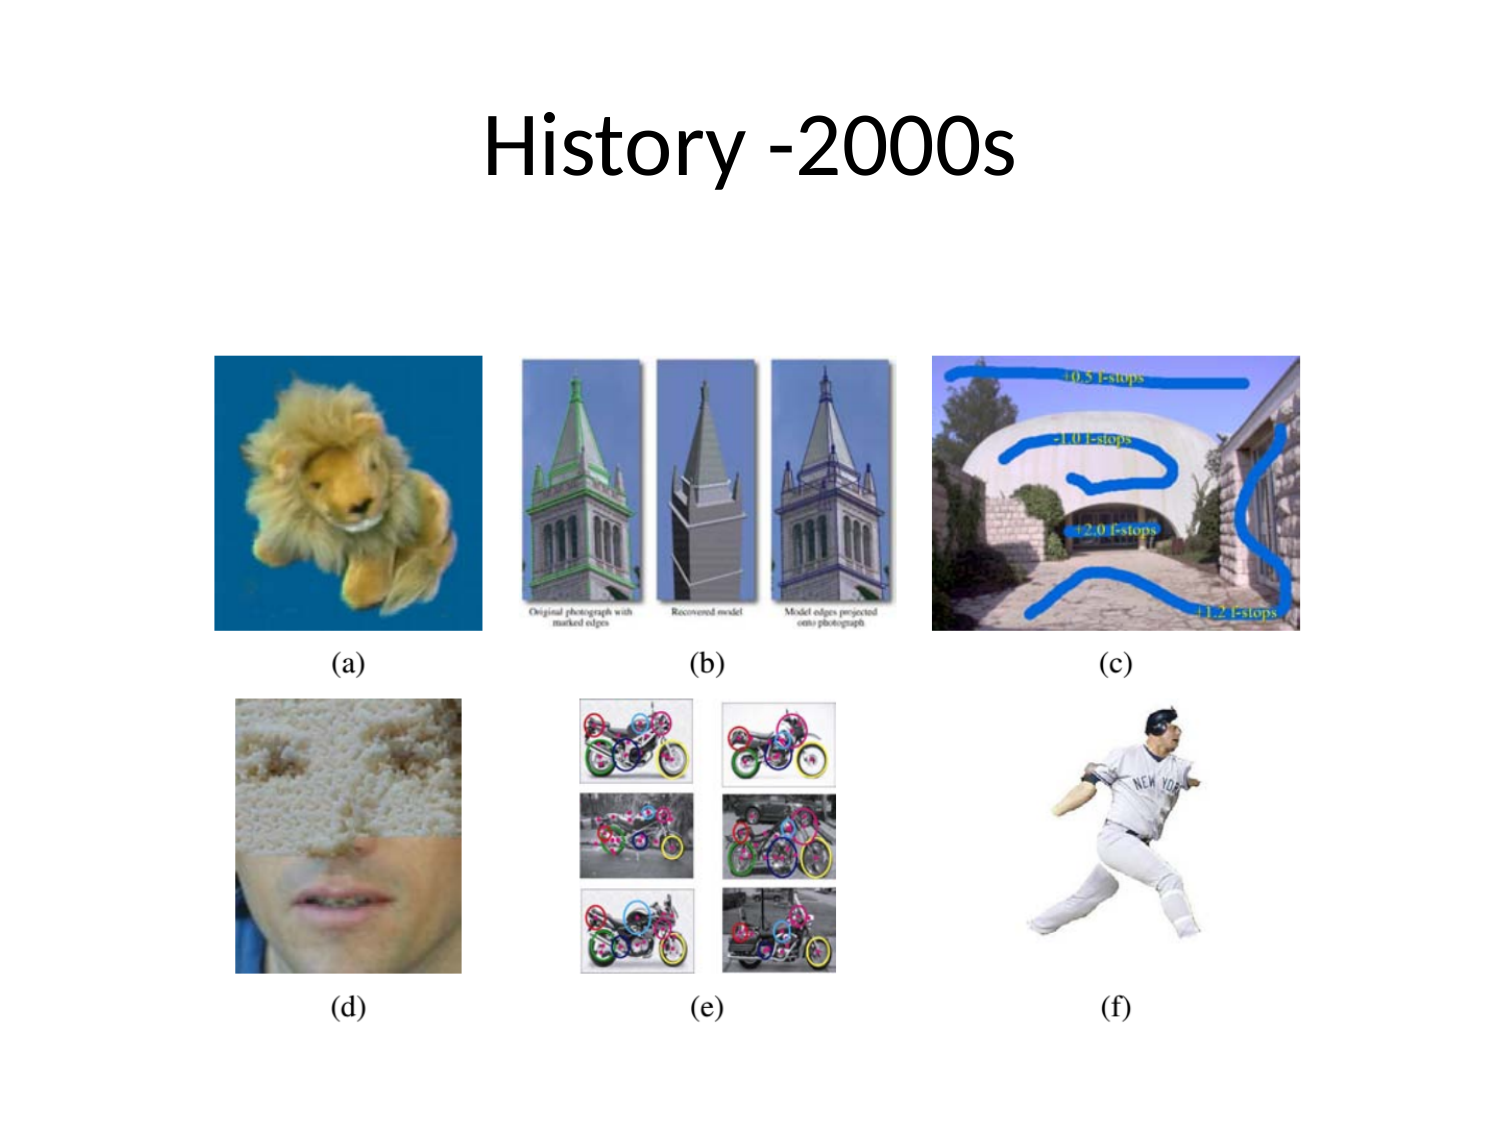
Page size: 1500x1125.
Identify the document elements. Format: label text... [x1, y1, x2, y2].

title History -2000s [75, 45, 1425, 233]
picture [155, 337, 1345, 1033]
